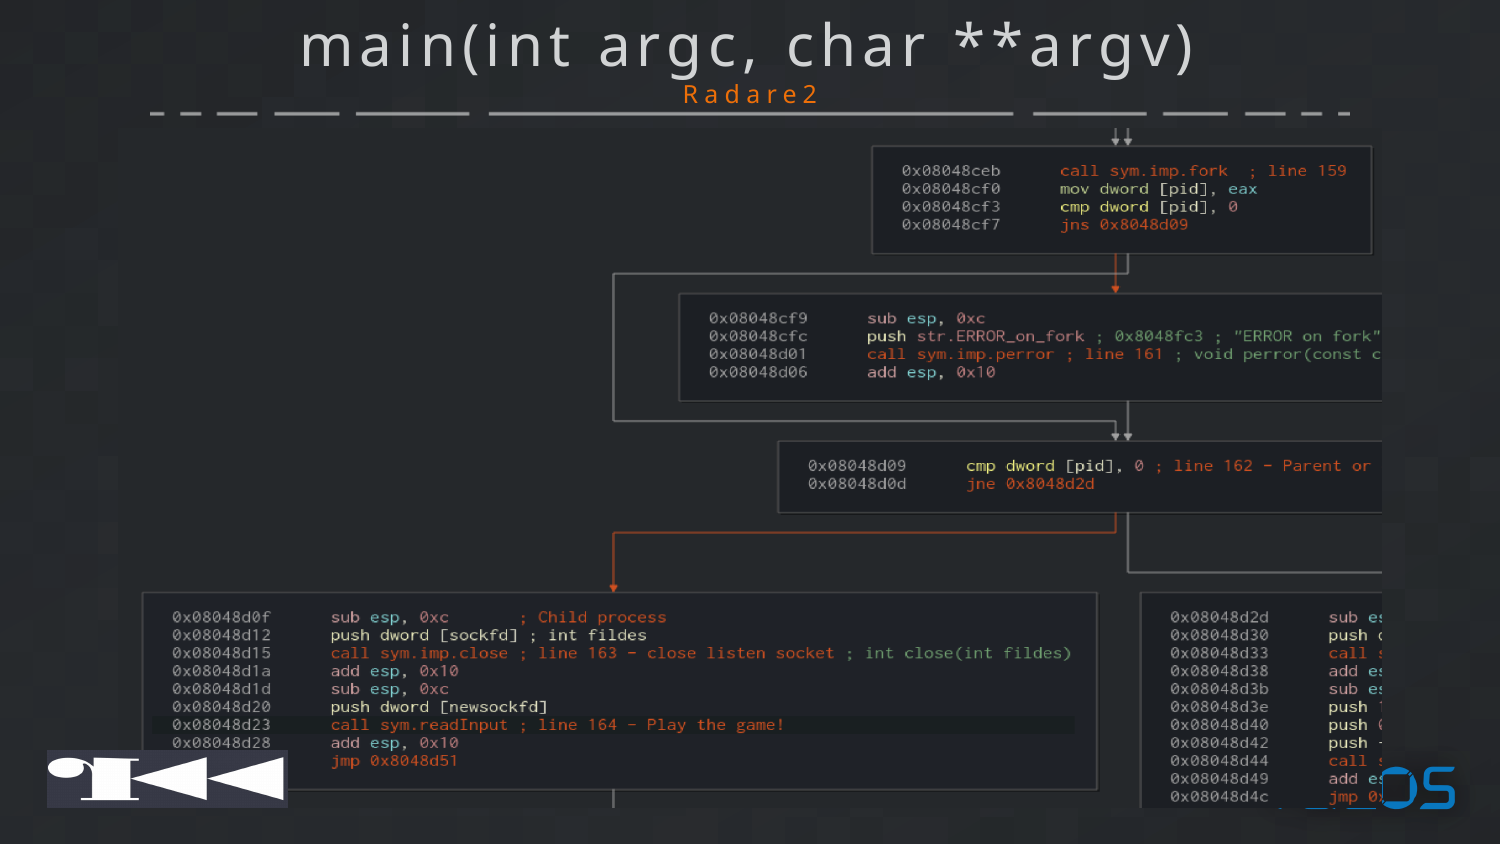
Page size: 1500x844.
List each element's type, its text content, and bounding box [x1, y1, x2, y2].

picture [47, 128, 1382, 809]
title main(int argc, char **argv) Radare2 [75, 0, 1425, 129]
